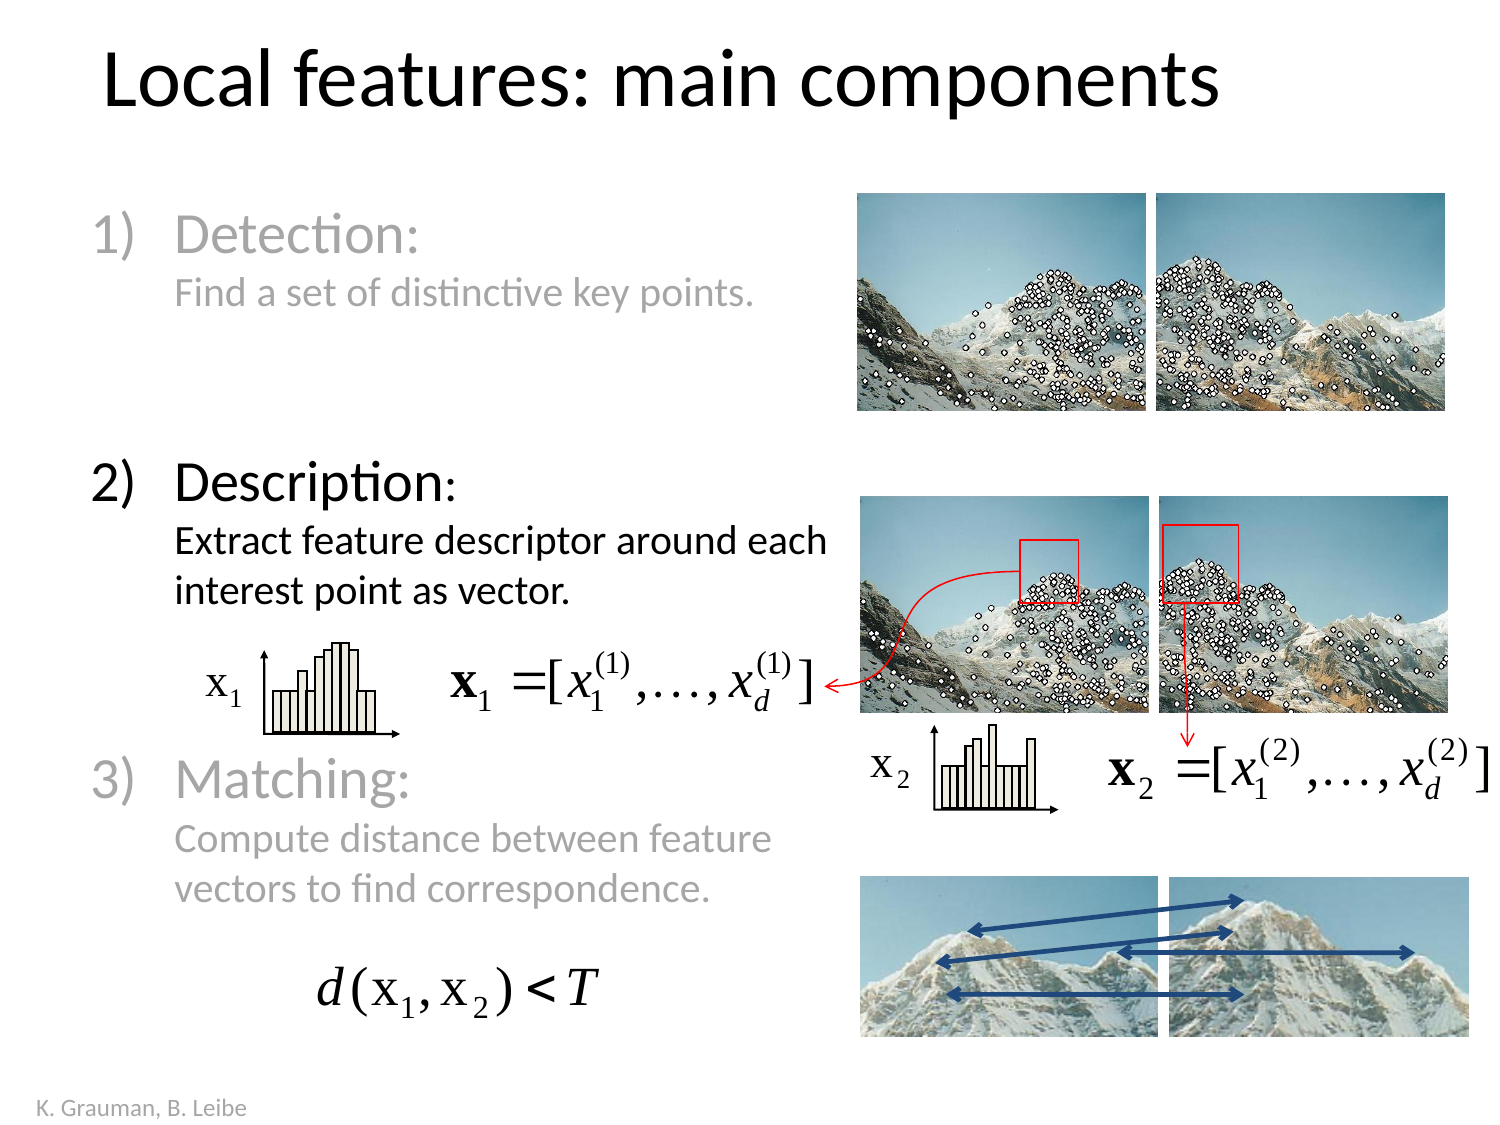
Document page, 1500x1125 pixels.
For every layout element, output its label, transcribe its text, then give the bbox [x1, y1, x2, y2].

list Detection: Find a set of distinctive key points. Description: Extract feature descriptor around each interest point as vector. Matching: Compute distance between feature vectors to find correspondence. [74, 187, 851, 1029]
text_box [1099, 524, 1499, 814]
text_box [856, 193, 1445, 411]
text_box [197, 643, 401, 735]
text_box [860, 496, 1449, 714]
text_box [860, 876, 1469, 1037]
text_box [307, 949, 613, 1029]
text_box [862, 724, 1059, 810]
title Local features: main components [87, 0, 1500, 147]
footer K. Grauman, B. Leibe [0, 1078, 303, 1125]
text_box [441, 539, 1079, 726]
